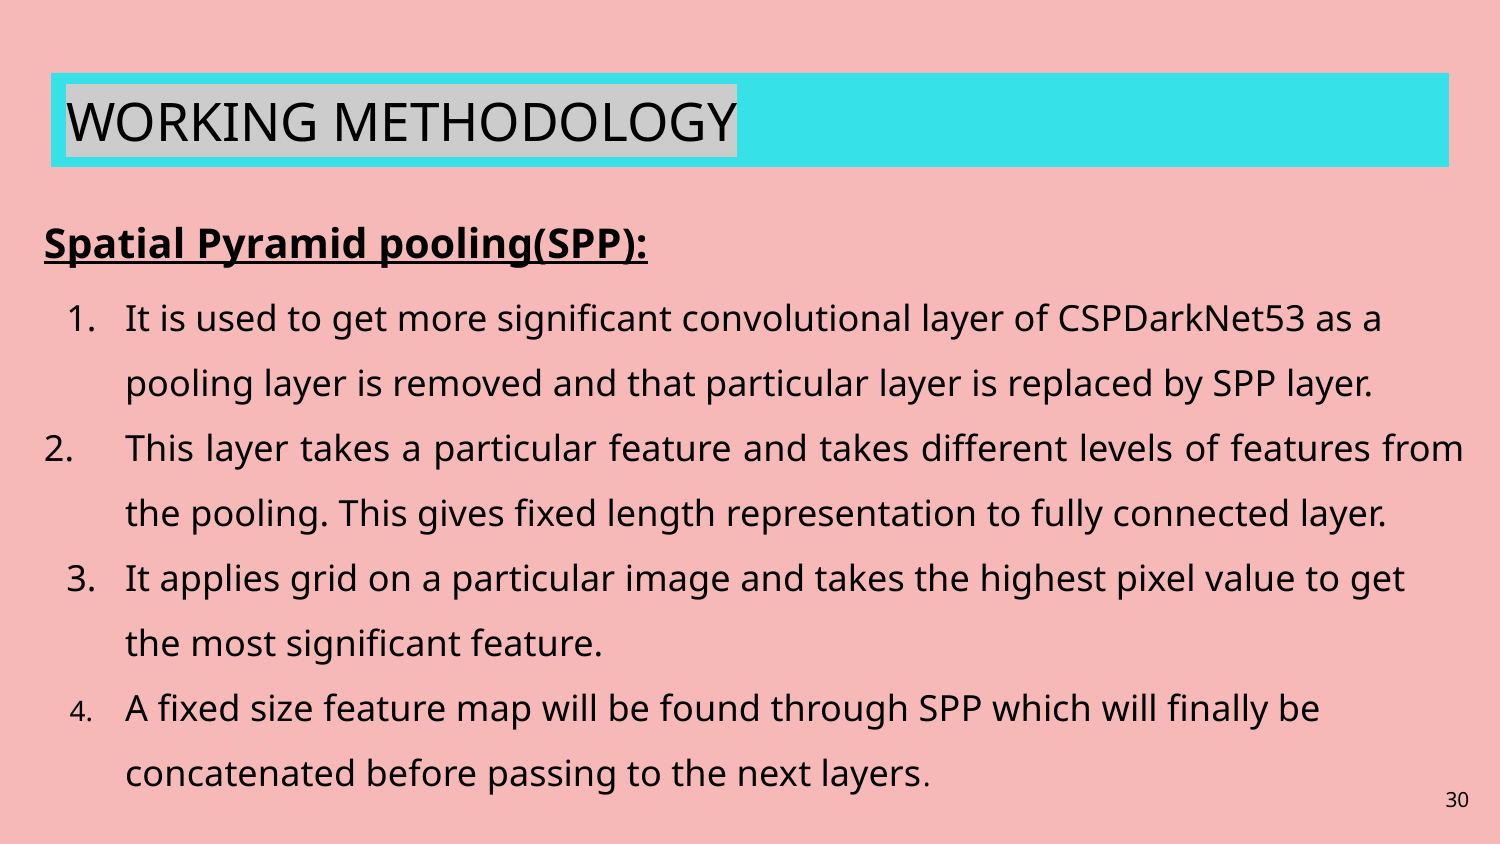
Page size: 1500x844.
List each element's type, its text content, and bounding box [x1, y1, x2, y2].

title WORKING METHODOLOGY [51, 72, 1449, 167]
list Spatial Pyramid pooling(SPP): It is used to get more significant convolutional layer of CSPDarkNet53 as a pooling layer is removed and that particular layer is replaced by SPP layer. This layer takes a particular feature and takes different levels of features from the pooling. This gives fixed length representation to fully connected layer. It applies grid on a particular image and takes the highest pixel value to get the most significant feature. A fixed size feature map will be found through SPP which will finally be concatenated before passing to the next layers. [28, 177, 1483, 844]
slide_number ‹#› [1394, 769, 1484, 834]
